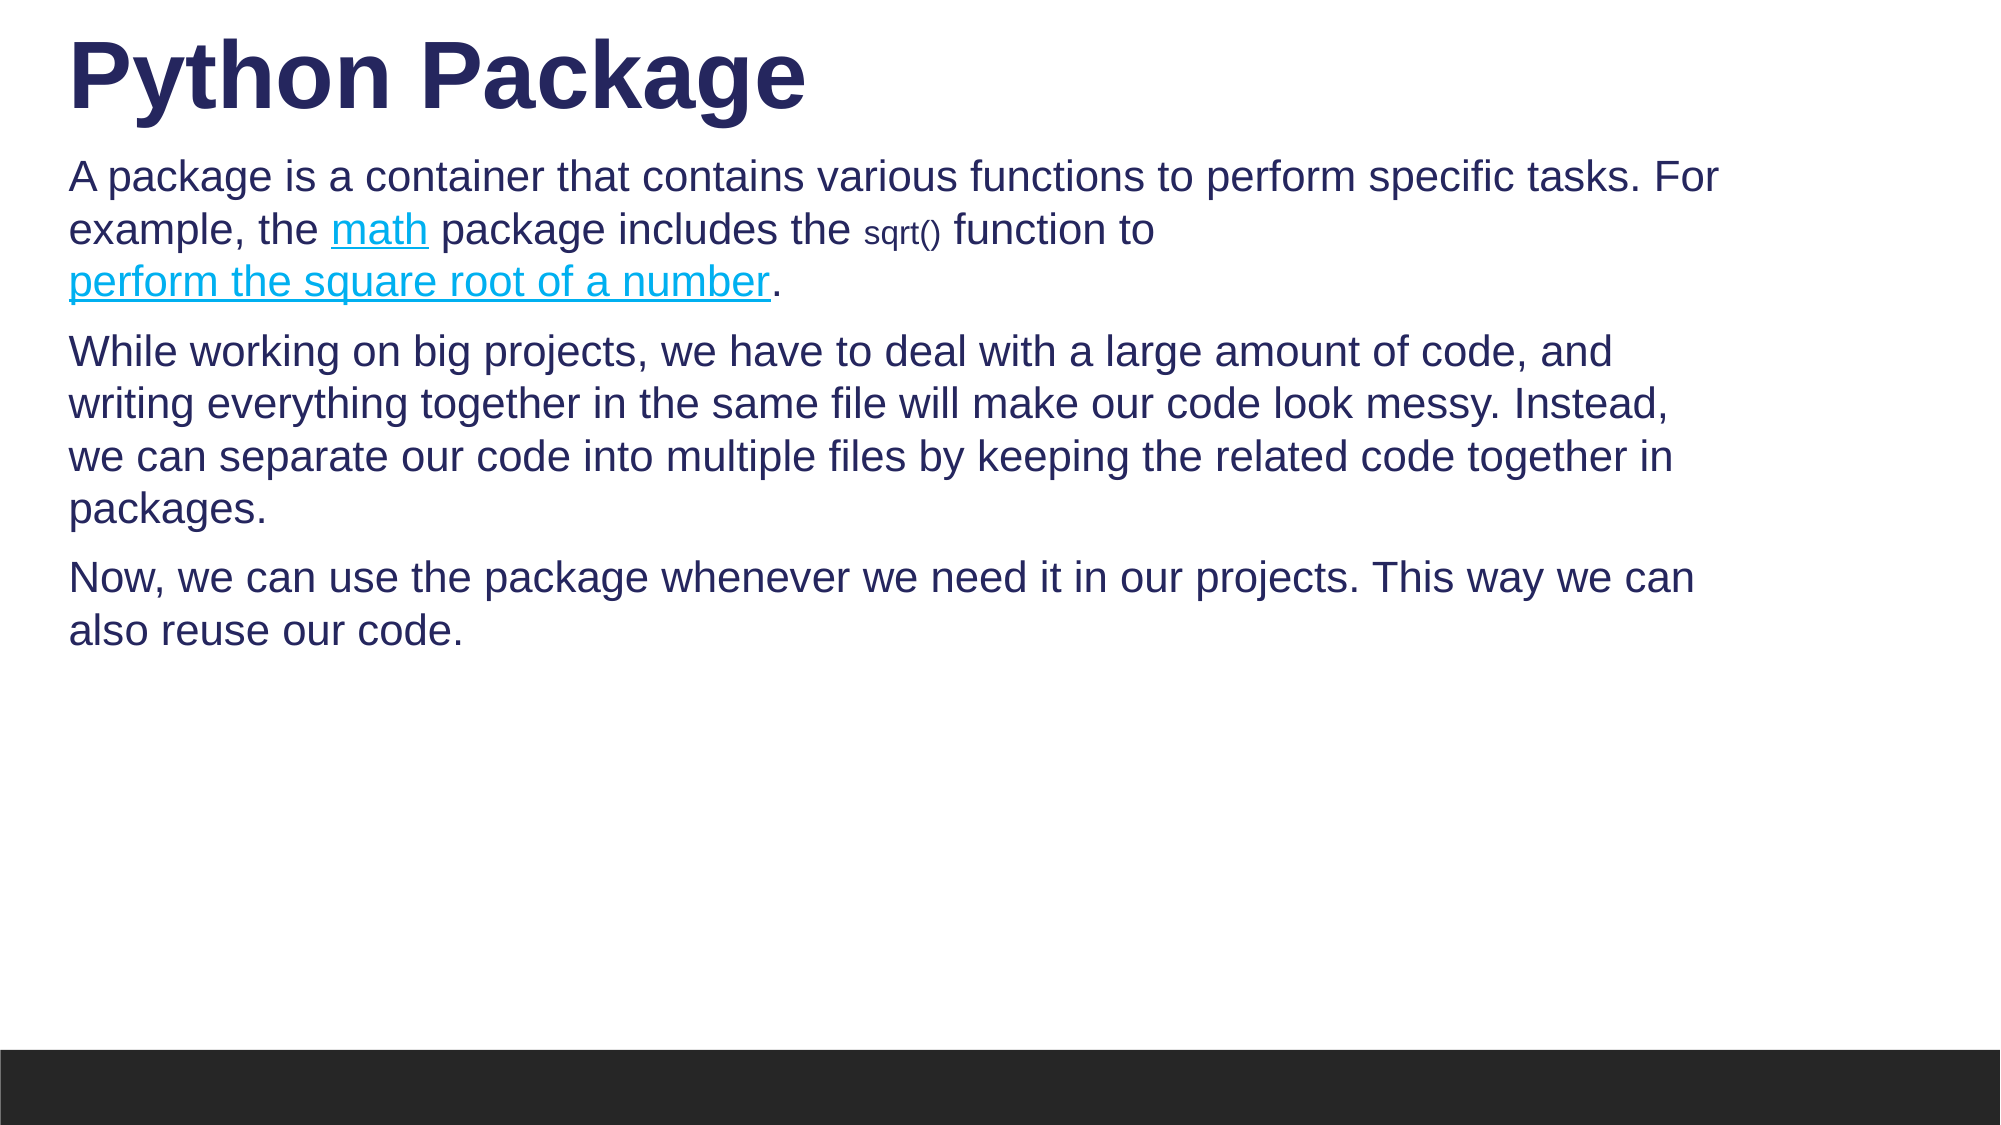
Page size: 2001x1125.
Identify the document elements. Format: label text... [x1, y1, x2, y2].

text_box Python Package A package is a container that contains various functions to perform specific tasks. For example, the math package includes the sqrt() function to perform the square root of a number. While working on big projects, we have to deal with a large amount of code, and writing everything together in the same file will make our code look messy. Instead, we can separate our code into multiple files by keeping the related code together in packages. Now, we can use the package whenever we need it in our projects. This way we can also reuse our code. [53, 57, 1749, 662]
